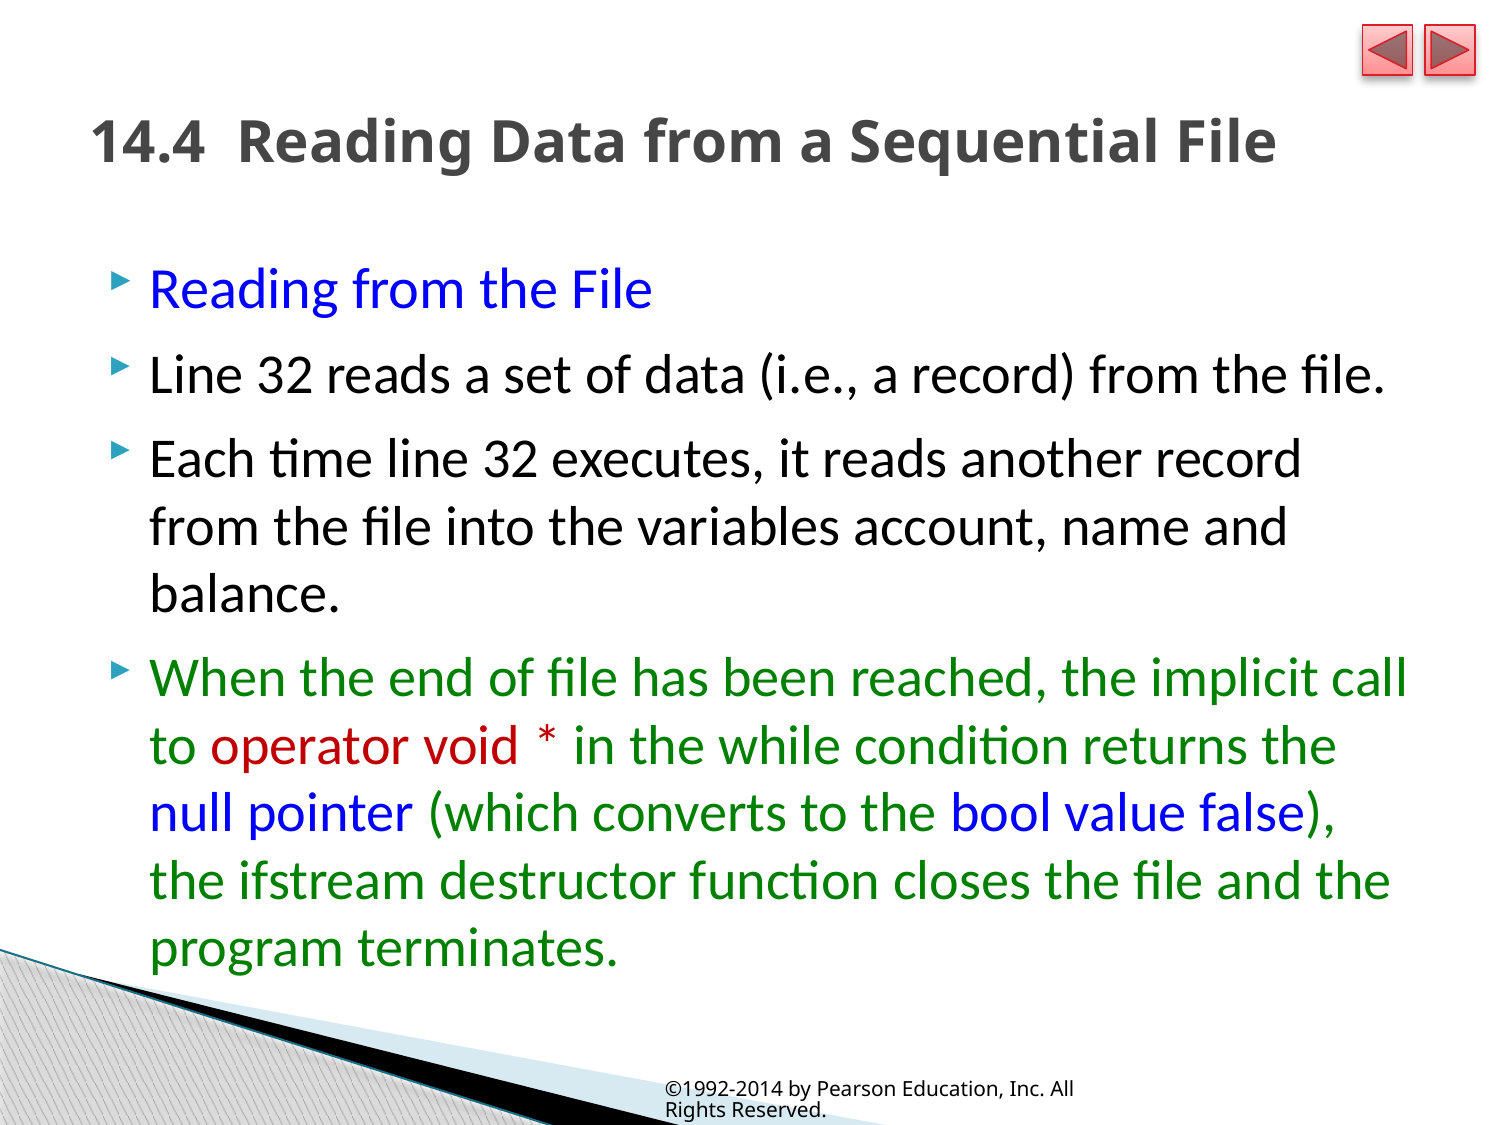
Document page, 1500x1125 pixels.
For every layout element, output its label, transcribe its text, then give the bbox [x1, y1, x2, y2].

title 14.4 Reading Data from a Sequential File [75, 45, 1425, 233]
footer ©1992-2014 by Pearson Education, Inc. All Rights Reserved. [650, 1051, 1105, 1112]
list Reading from the File Line 32 reads a set of data (i.e., a record) from the file. Each time line 32 executes, it reads another record from the file into the variables account, name and balance. When the end of file has been reached, the implicit call to operator void * in the while condition returns the null pointer (which converts to the bool value false), the ifstream destructor function closes the file and the program terminates. [75, 242, 1425, 986]
